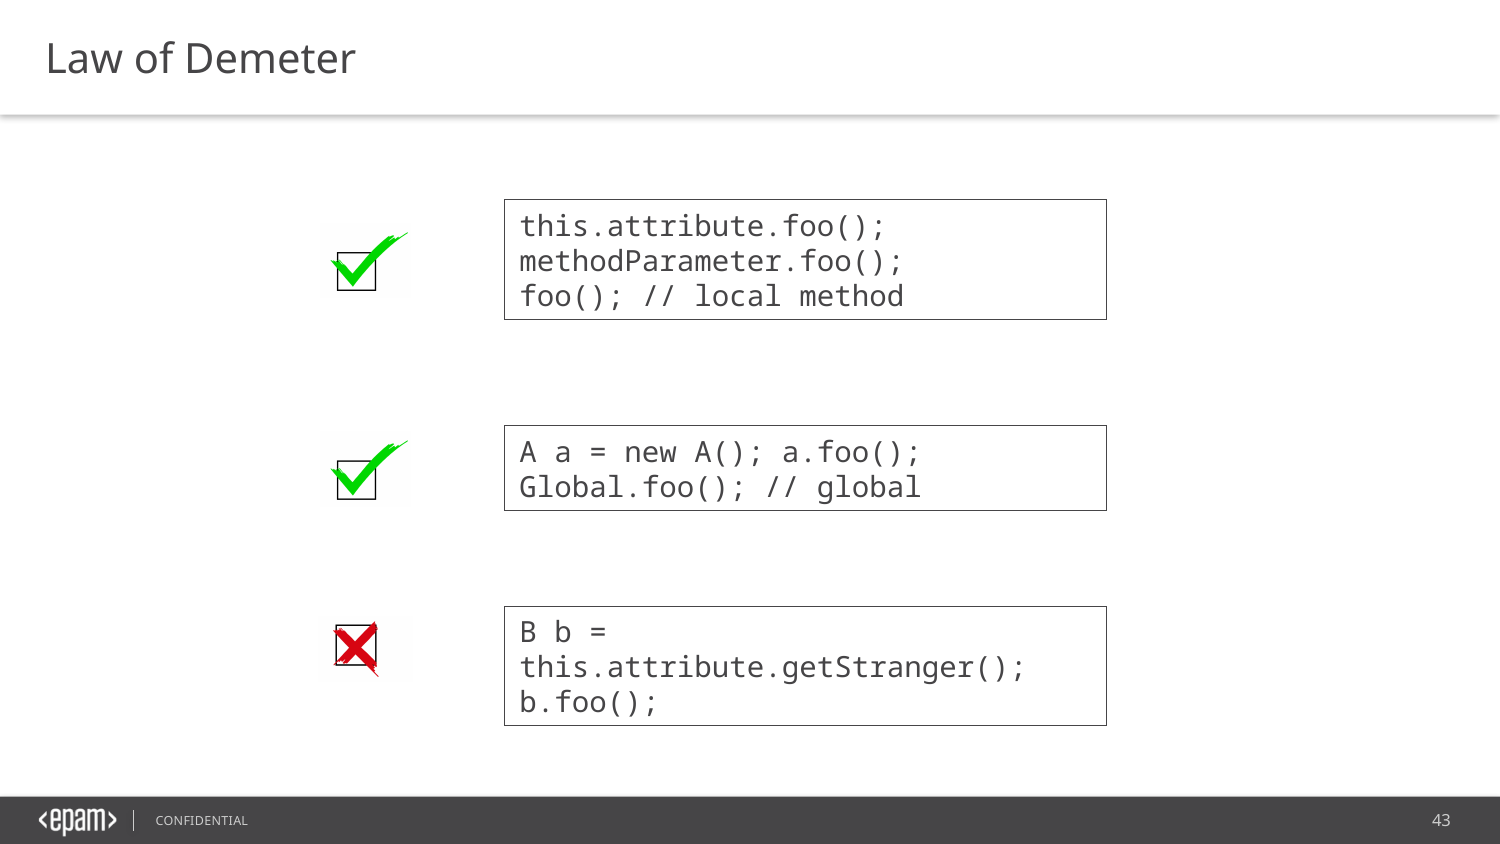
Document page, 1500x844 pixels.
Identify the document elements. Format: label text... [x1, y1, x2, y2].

picture [38, 808, 117, 837]
list Law of Demeter [0, 0, 1500, 115]
picture [319, 222, 411, 299]
picture [319, 430, 411, 507]
text_box A a = new A(); a.foo(); Global.foo(); // global [504, 425, 1107, 511]
picture [318, 616, 413, 682]
text_box B b = this.attribute.getStranger(); b.foo(); [504, 606, 1107, 726]
text_box this.attribute.foo(); methodParameter.foo(); foo(); // local method [504, 199, 1107, 320]
